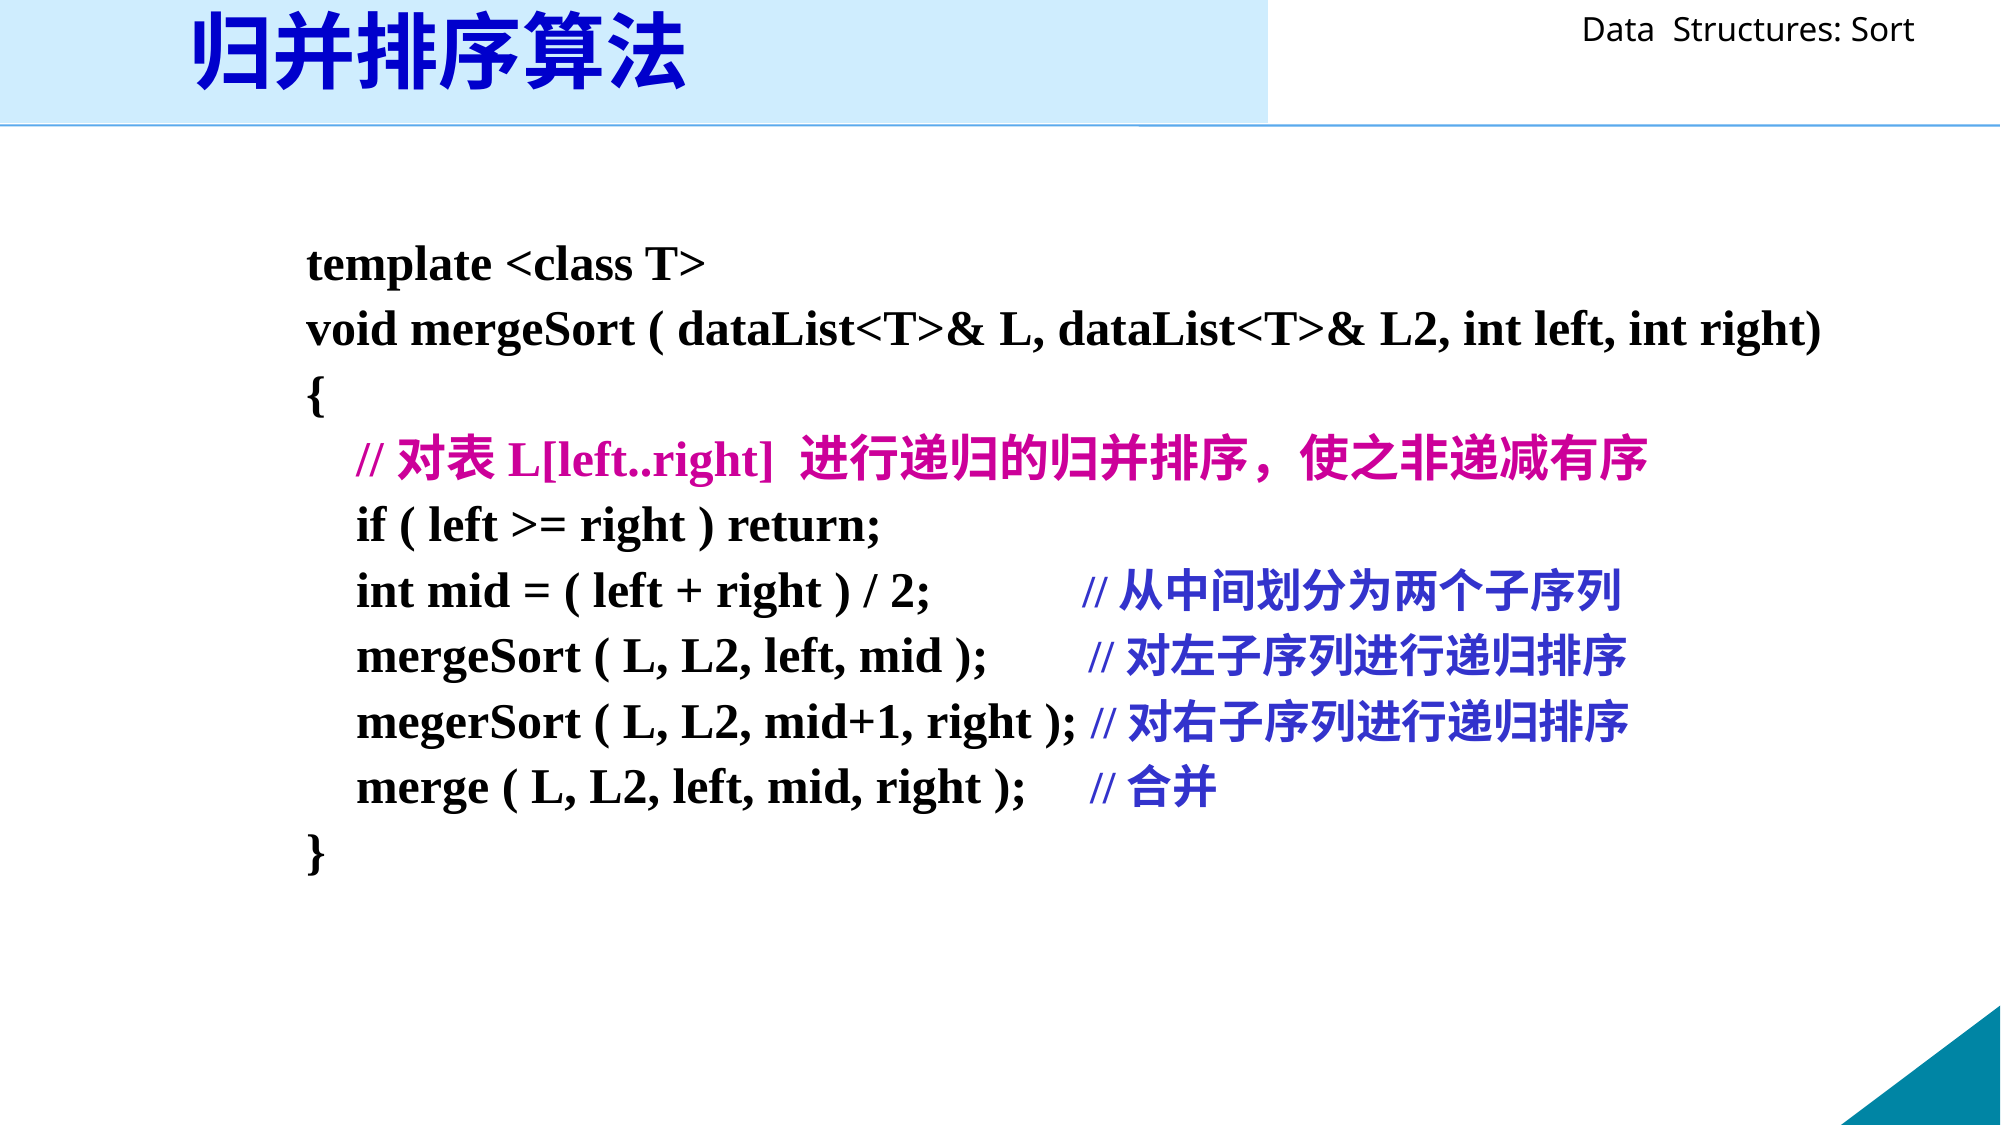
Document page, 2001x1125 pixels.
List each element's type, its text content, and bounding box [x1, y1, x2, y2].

text_box template <class T> void mergeSort ( dataList<T>& L, dataList<T>& L2, int left, int right) { //对表L[left..right] 进行递归的归并排序，使之非递减有序 if ( left >= right ) return; int mid = ( left + right ) / 2; //从中间划分为两个子序列 mergeSort ( L, L2, left, mid ); //对左子序列进行递归排序 megerSort ( L, L2, mid+1, right ); //对右子序列进行递归排序 merge ( L, L2, left, mid, right ); //合并 } [291, 219, 1886, 947]
text_box 归并排序算法 [174, 0, 1073, 107]
